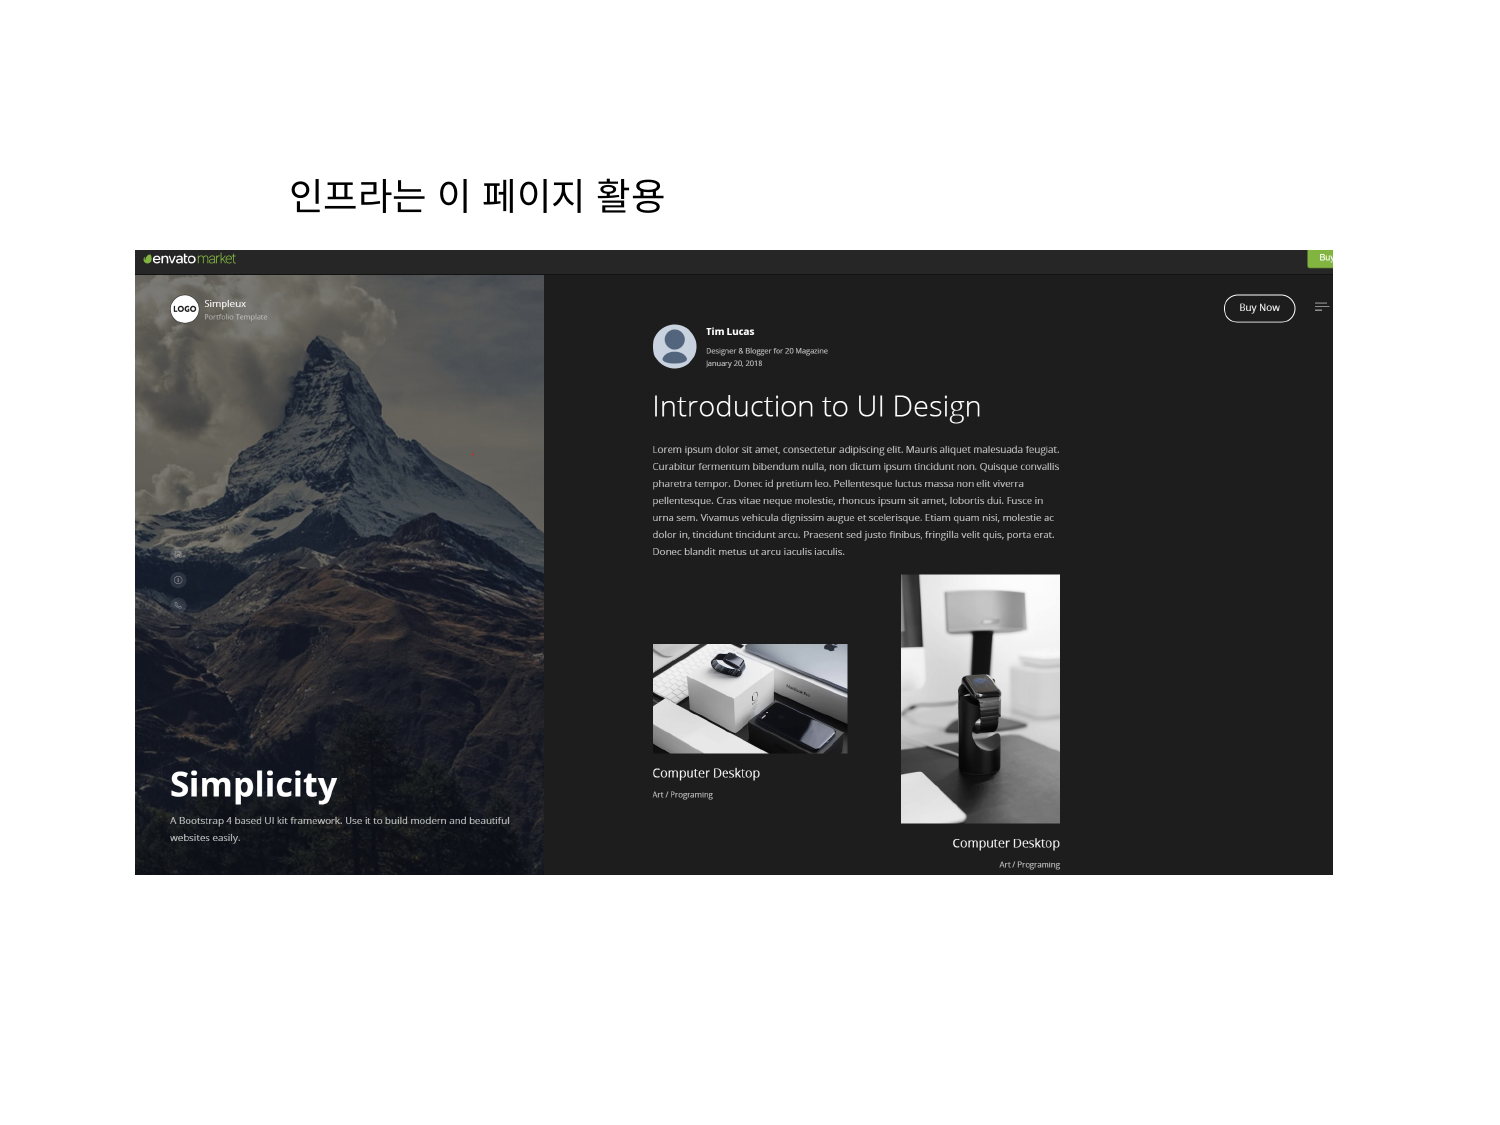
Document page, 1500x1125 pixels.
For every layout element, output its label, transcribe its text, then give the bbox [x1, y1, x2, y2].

picture [135, 250, 1333, 875]
text_box 인프라는 이 페이지 활용 [274, 165, 681, 226]
